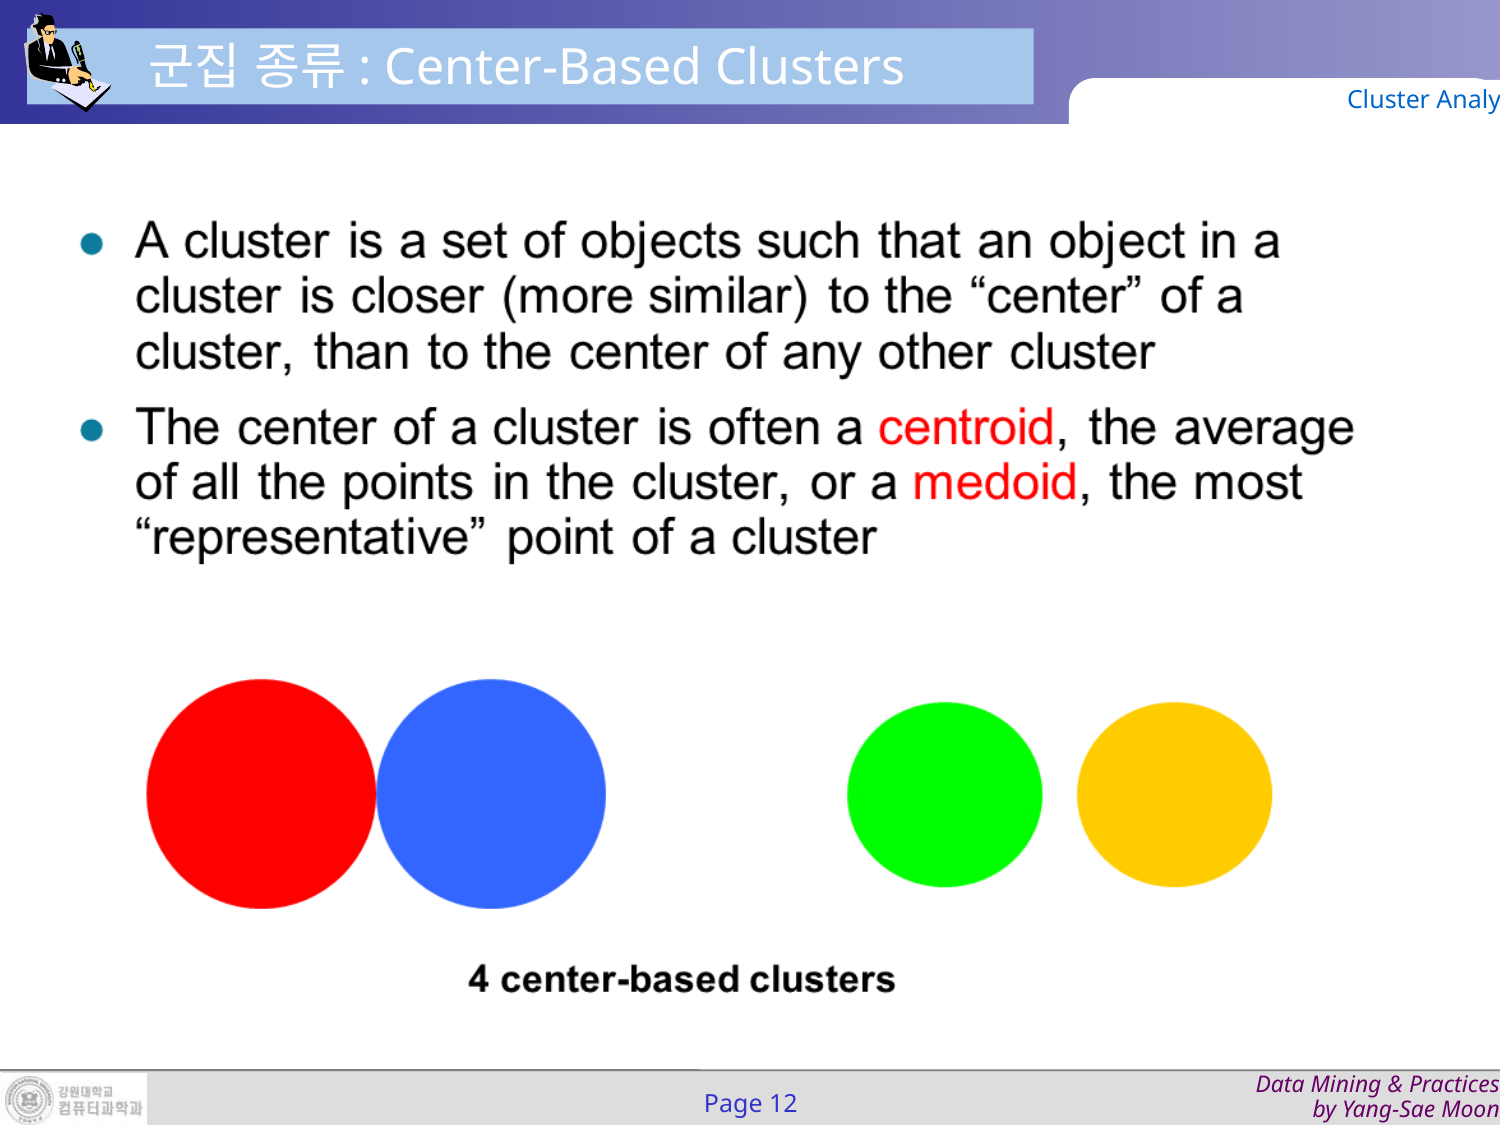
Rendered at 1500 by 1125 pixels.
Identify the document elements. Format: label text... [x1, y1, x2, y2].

text_box Cluster Analysis [1245, 78, 1500, 120]
slide_number Page 12 [682, 1079, 819, 1124]
text_box 군집 종류: Center-Based Clusters [133, 26, 1093, 102]
picture [2, 1073, 147, 1125]
picture [60, 193, 1400, 1006]
